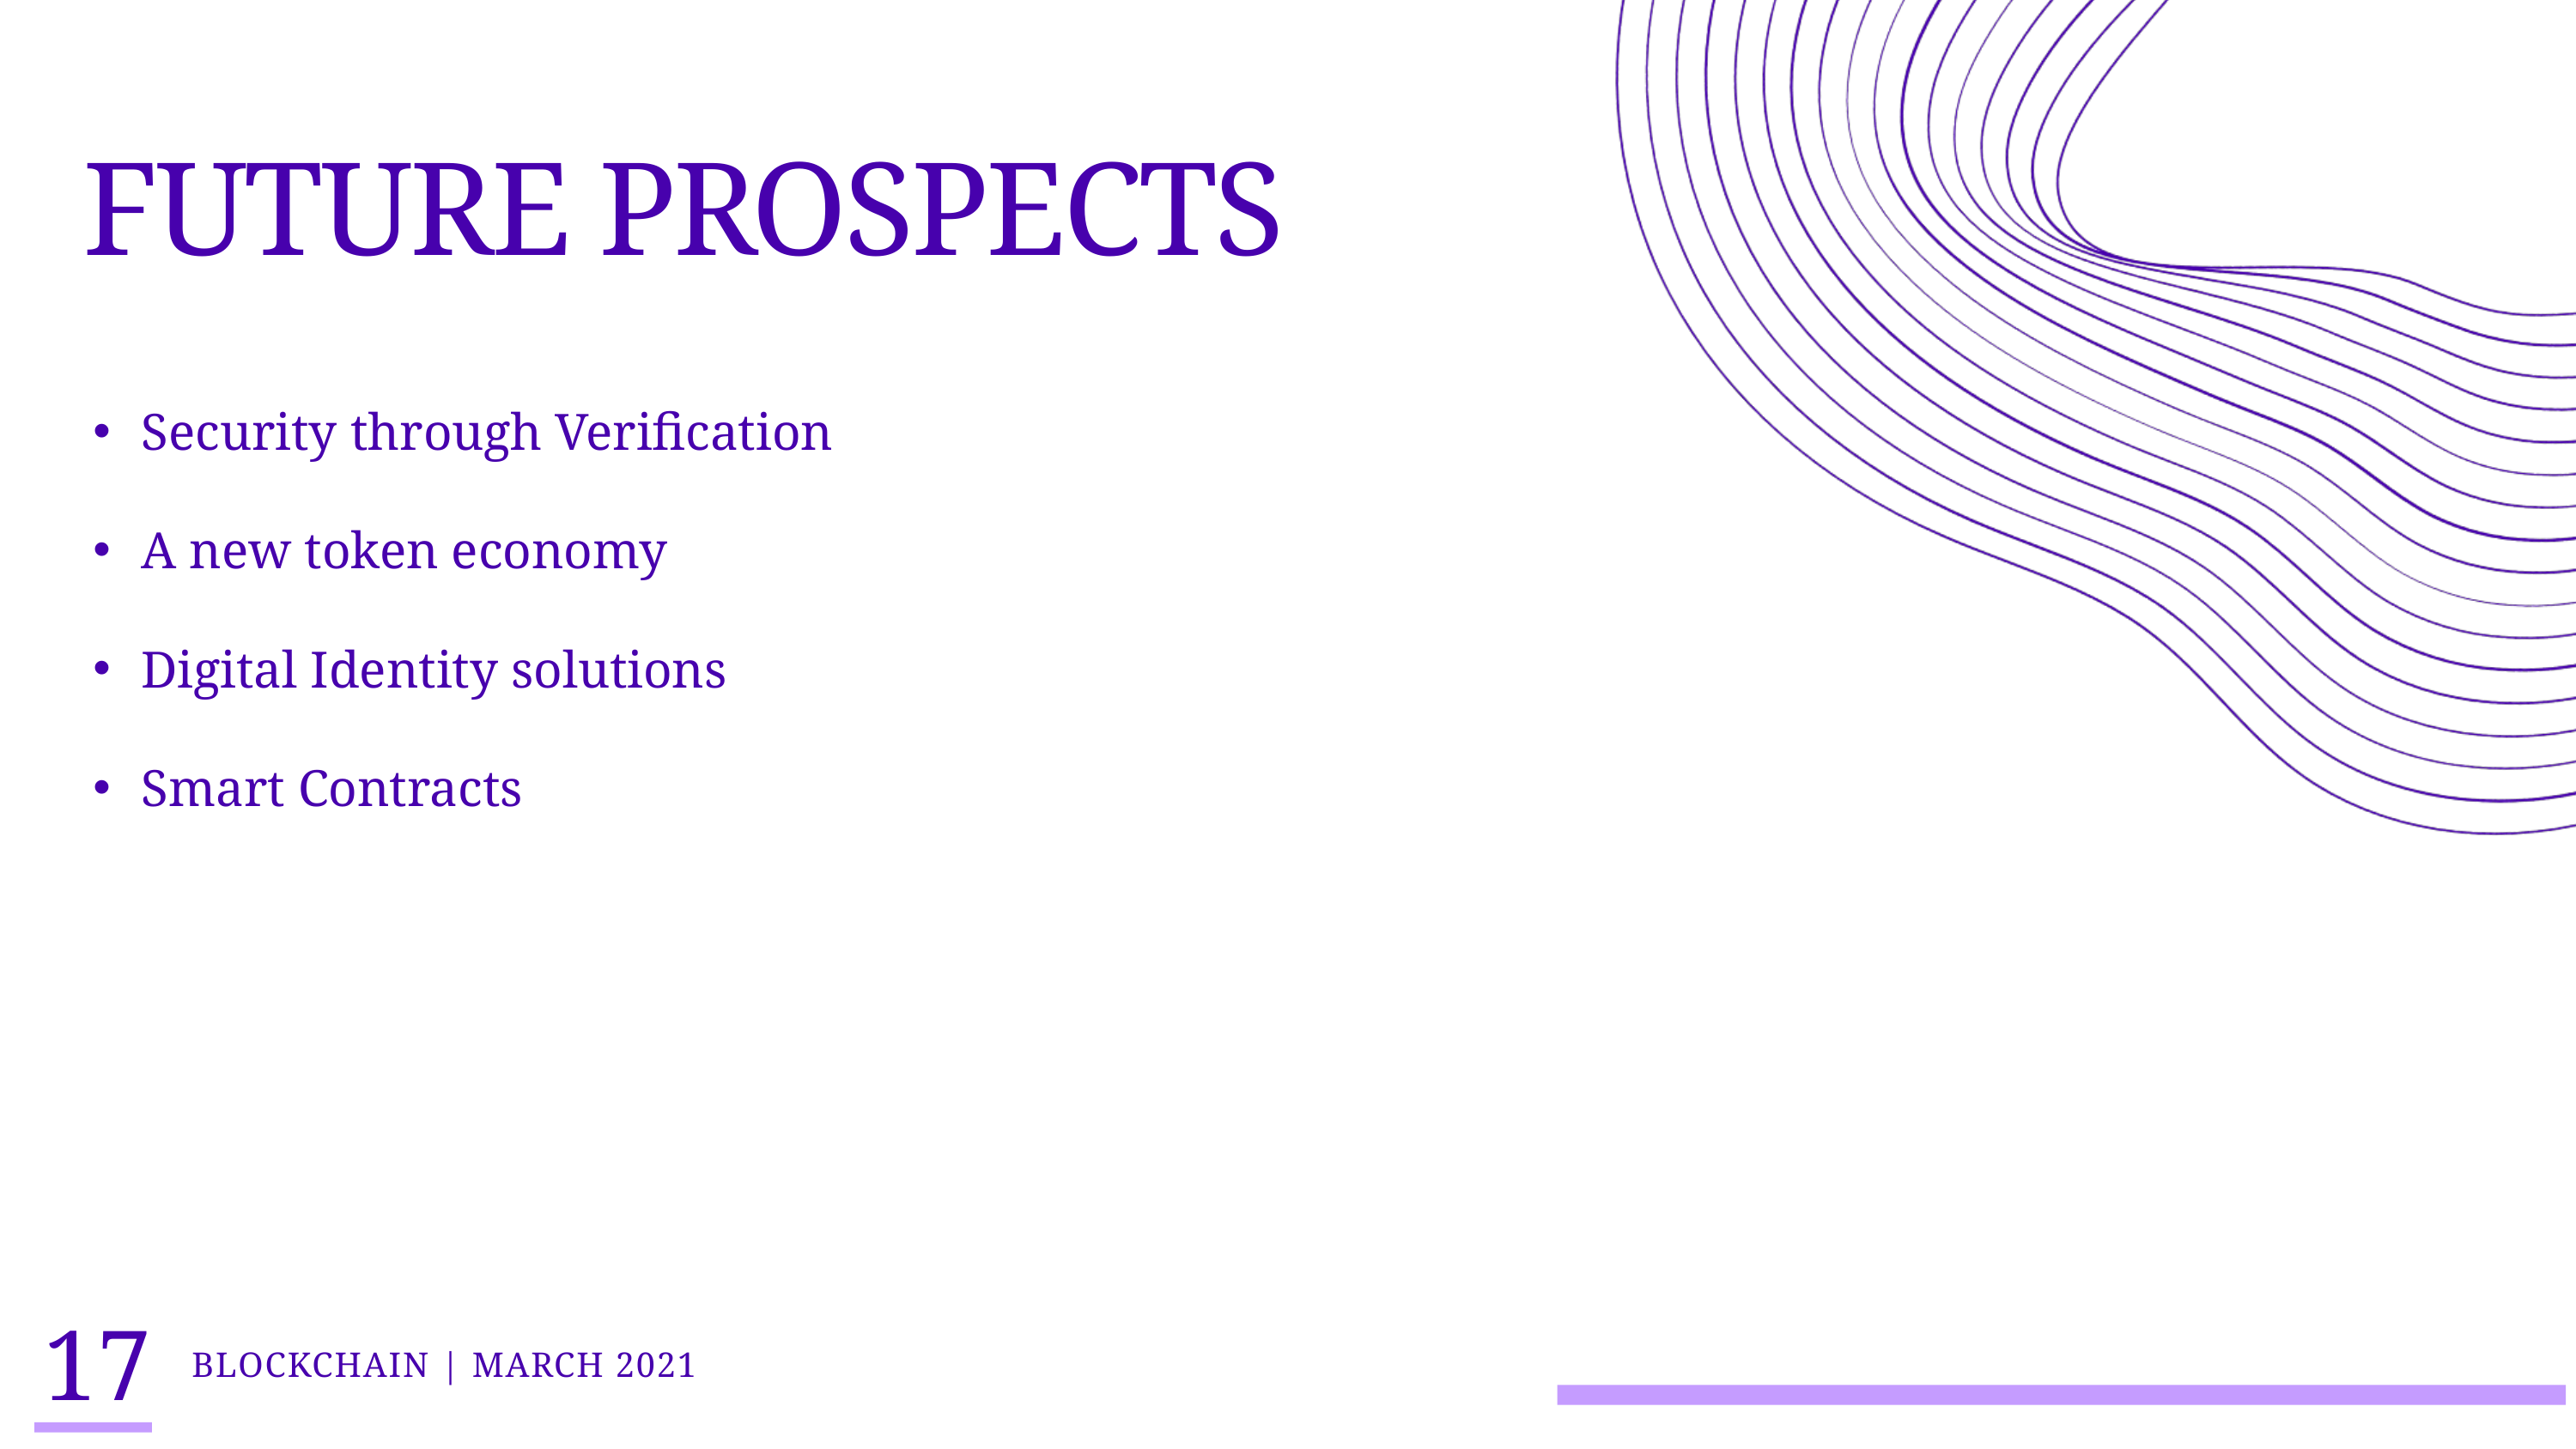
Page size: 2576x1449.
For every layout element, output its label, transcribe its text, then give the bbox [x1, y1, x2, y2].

text_box [1557, 1385, 2567, 1405]
text_box BLOCKCHAIN | MARCH 2021 [191, 1337, 720, 1385]
text_box FUTURE PROSPECTS [82, 106, 1750, 282]
text_box Security through Verification A new token economy Digital Identity solutions Smart Contracts [93, 370, 1750, 886]
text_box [14, 1299, 153, 1433]
picture [1387, 0, 2576, 1330]
